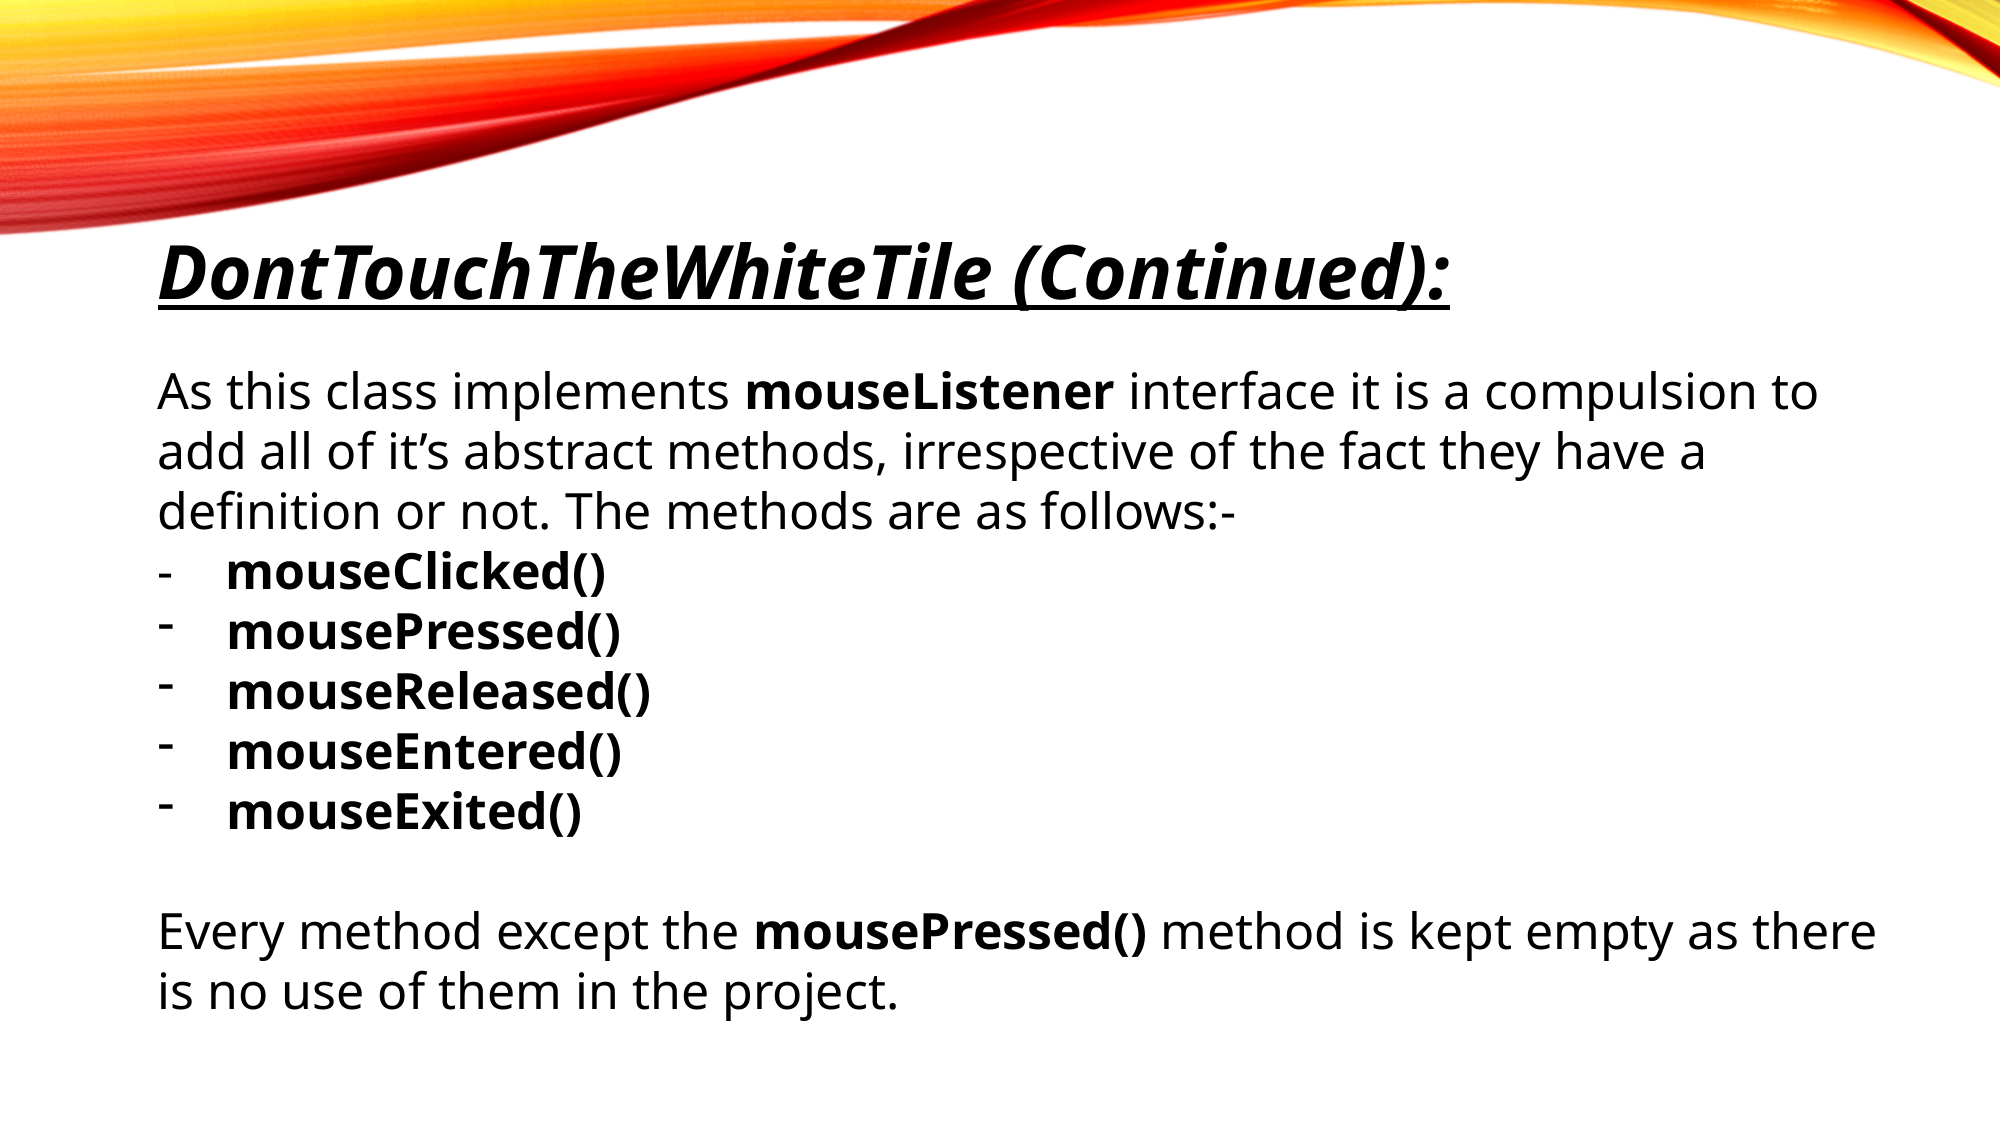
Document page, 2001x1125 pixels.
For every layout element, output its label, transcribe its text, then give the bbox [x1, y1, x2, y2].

picture [0, 0, 2000, 237]
text_box DontTouchTheWhiteTile (Continued): As this class implements mouseListener interface it is a compulsion to add all of it’s abstract methods, irrespective of the fact they have a definition or not. The methods are as follows:- - mouseClicked() mousePressed() mouseReleased() mouseEntered() mouseExited() Every method except the mousePressed() method is kept empty as there is no use of them in the project. [142, 216, 1895, 1027]
